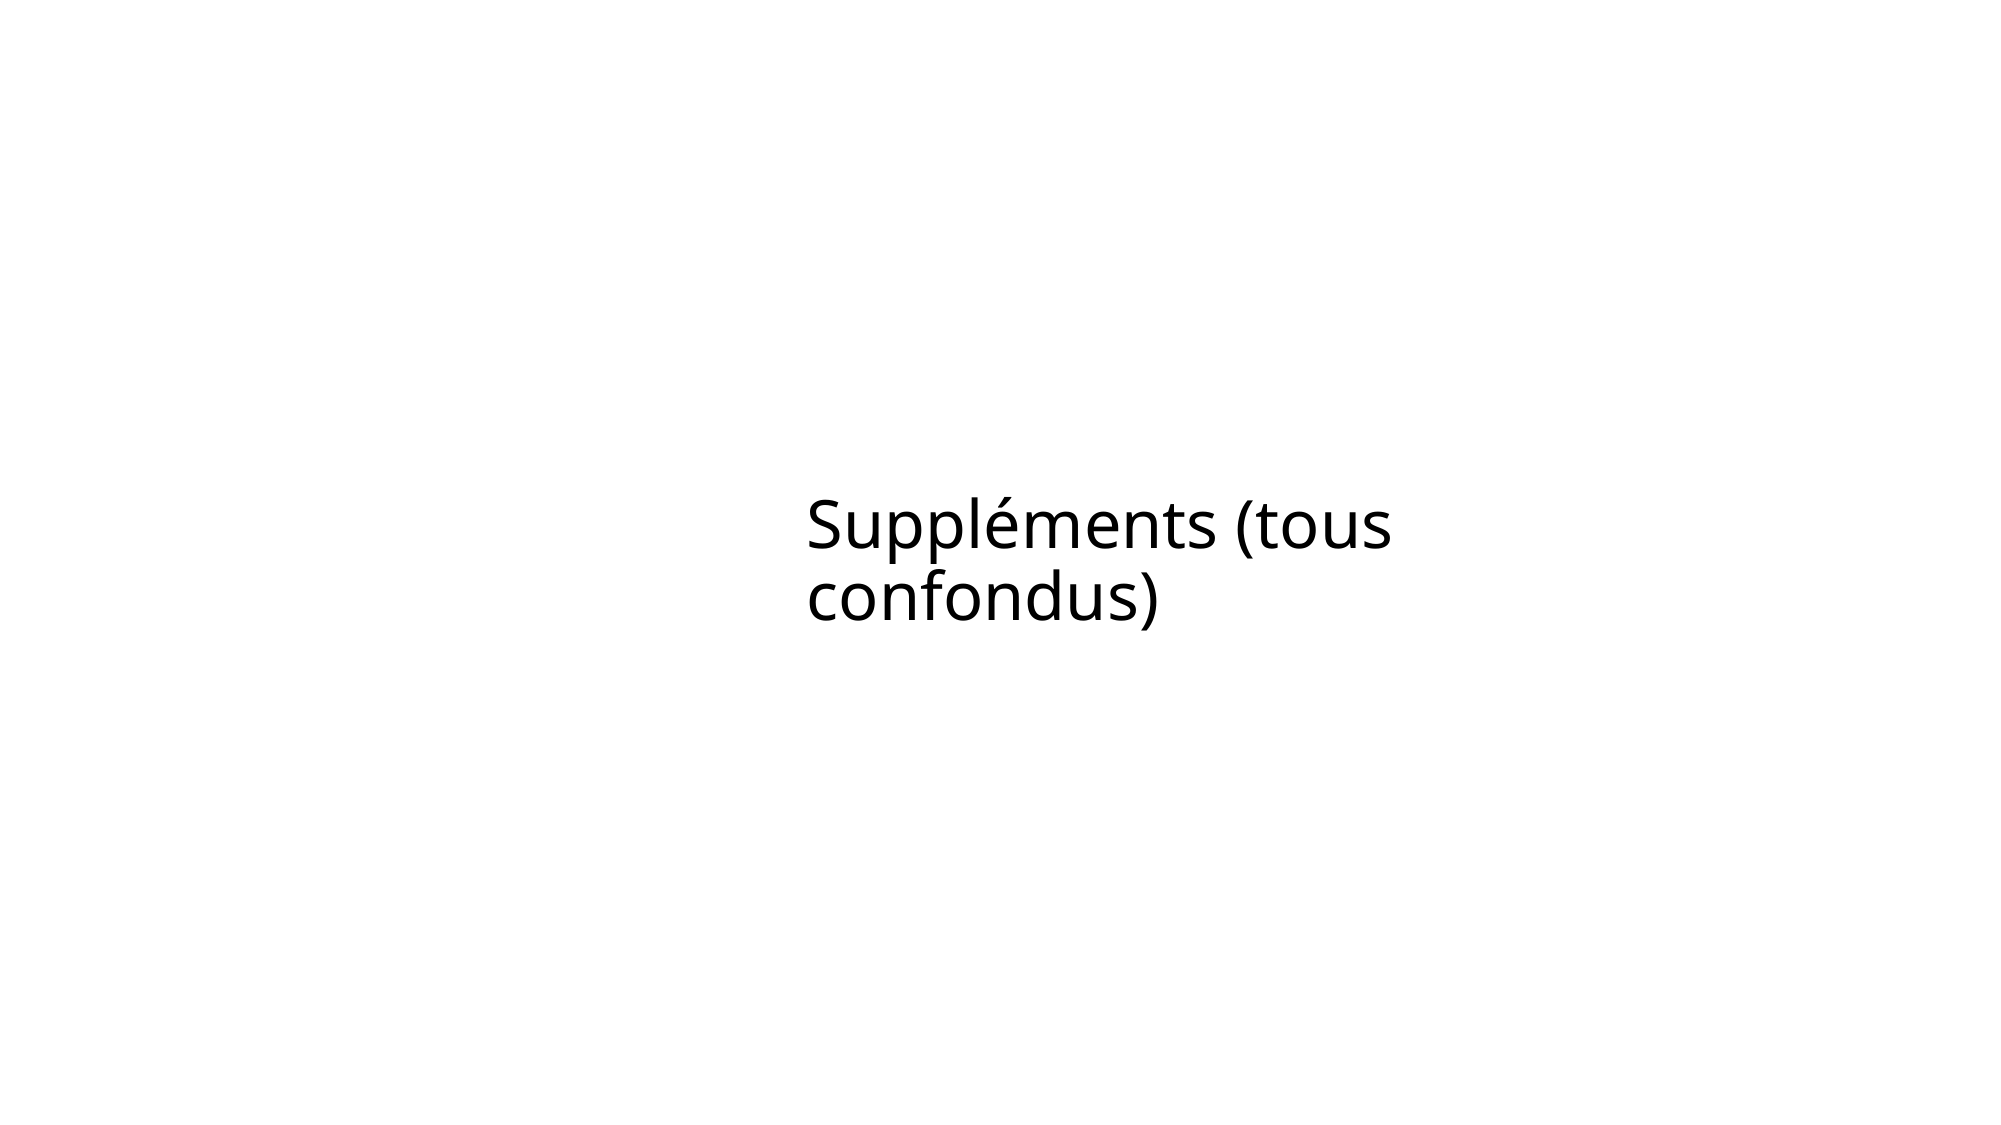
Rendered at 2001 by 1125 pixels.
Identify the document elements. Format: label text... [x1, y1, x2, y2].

title Suppléments (tous confondus) [791, 453, 1592, 672]
